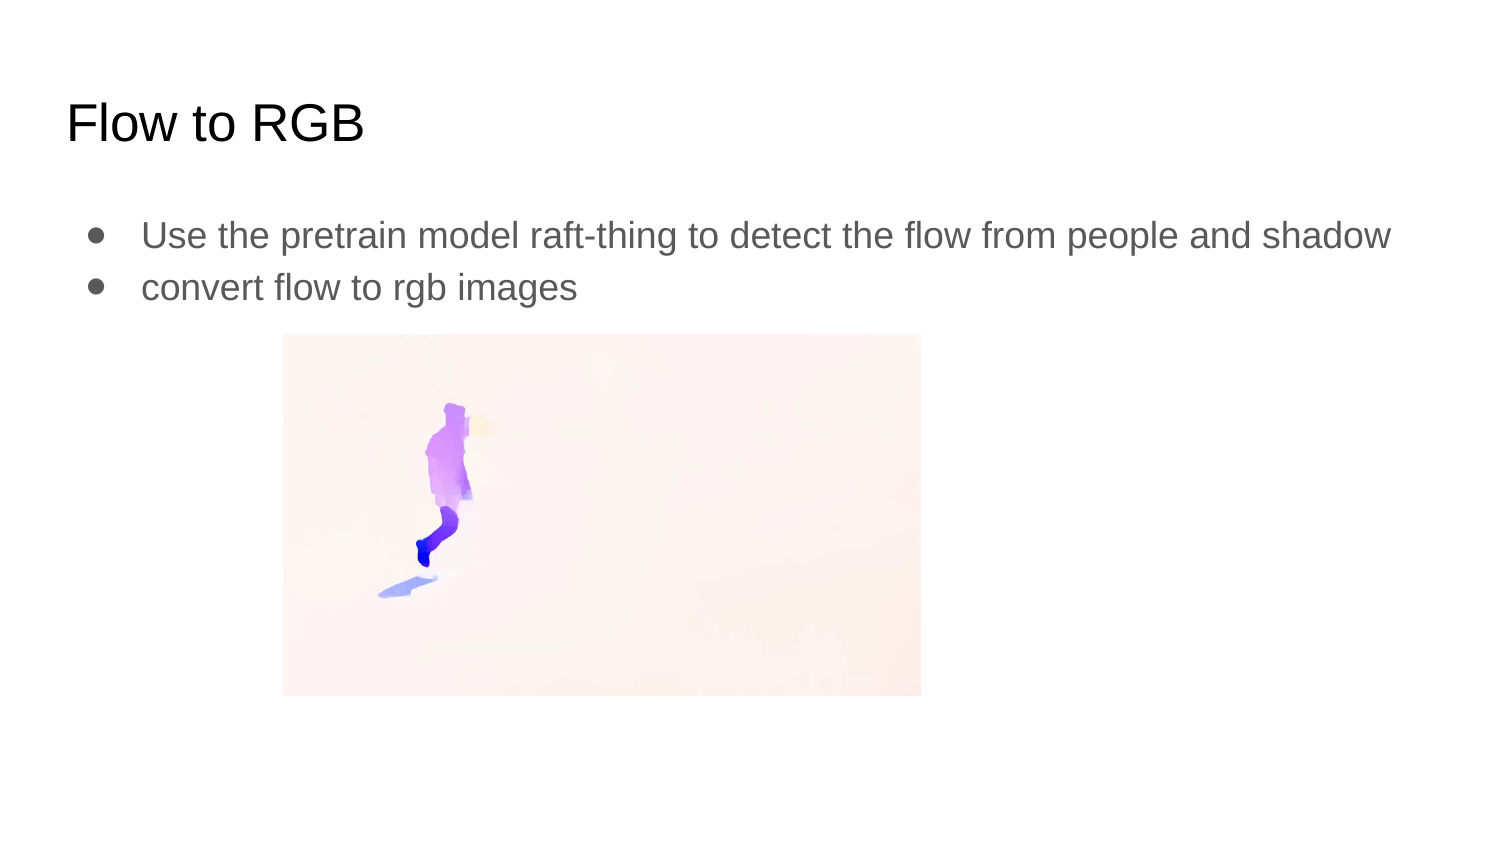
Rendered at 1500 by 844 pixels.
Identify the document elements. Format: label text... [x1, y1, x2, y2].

title Flow to RGB [51, 72, 1449, 167]
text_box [282, 333, 922, 697]
list Use the pretrain model raft-thing to detect the flow from people and shadow convert flow to rgb images [51, 189, 1449, 750]
